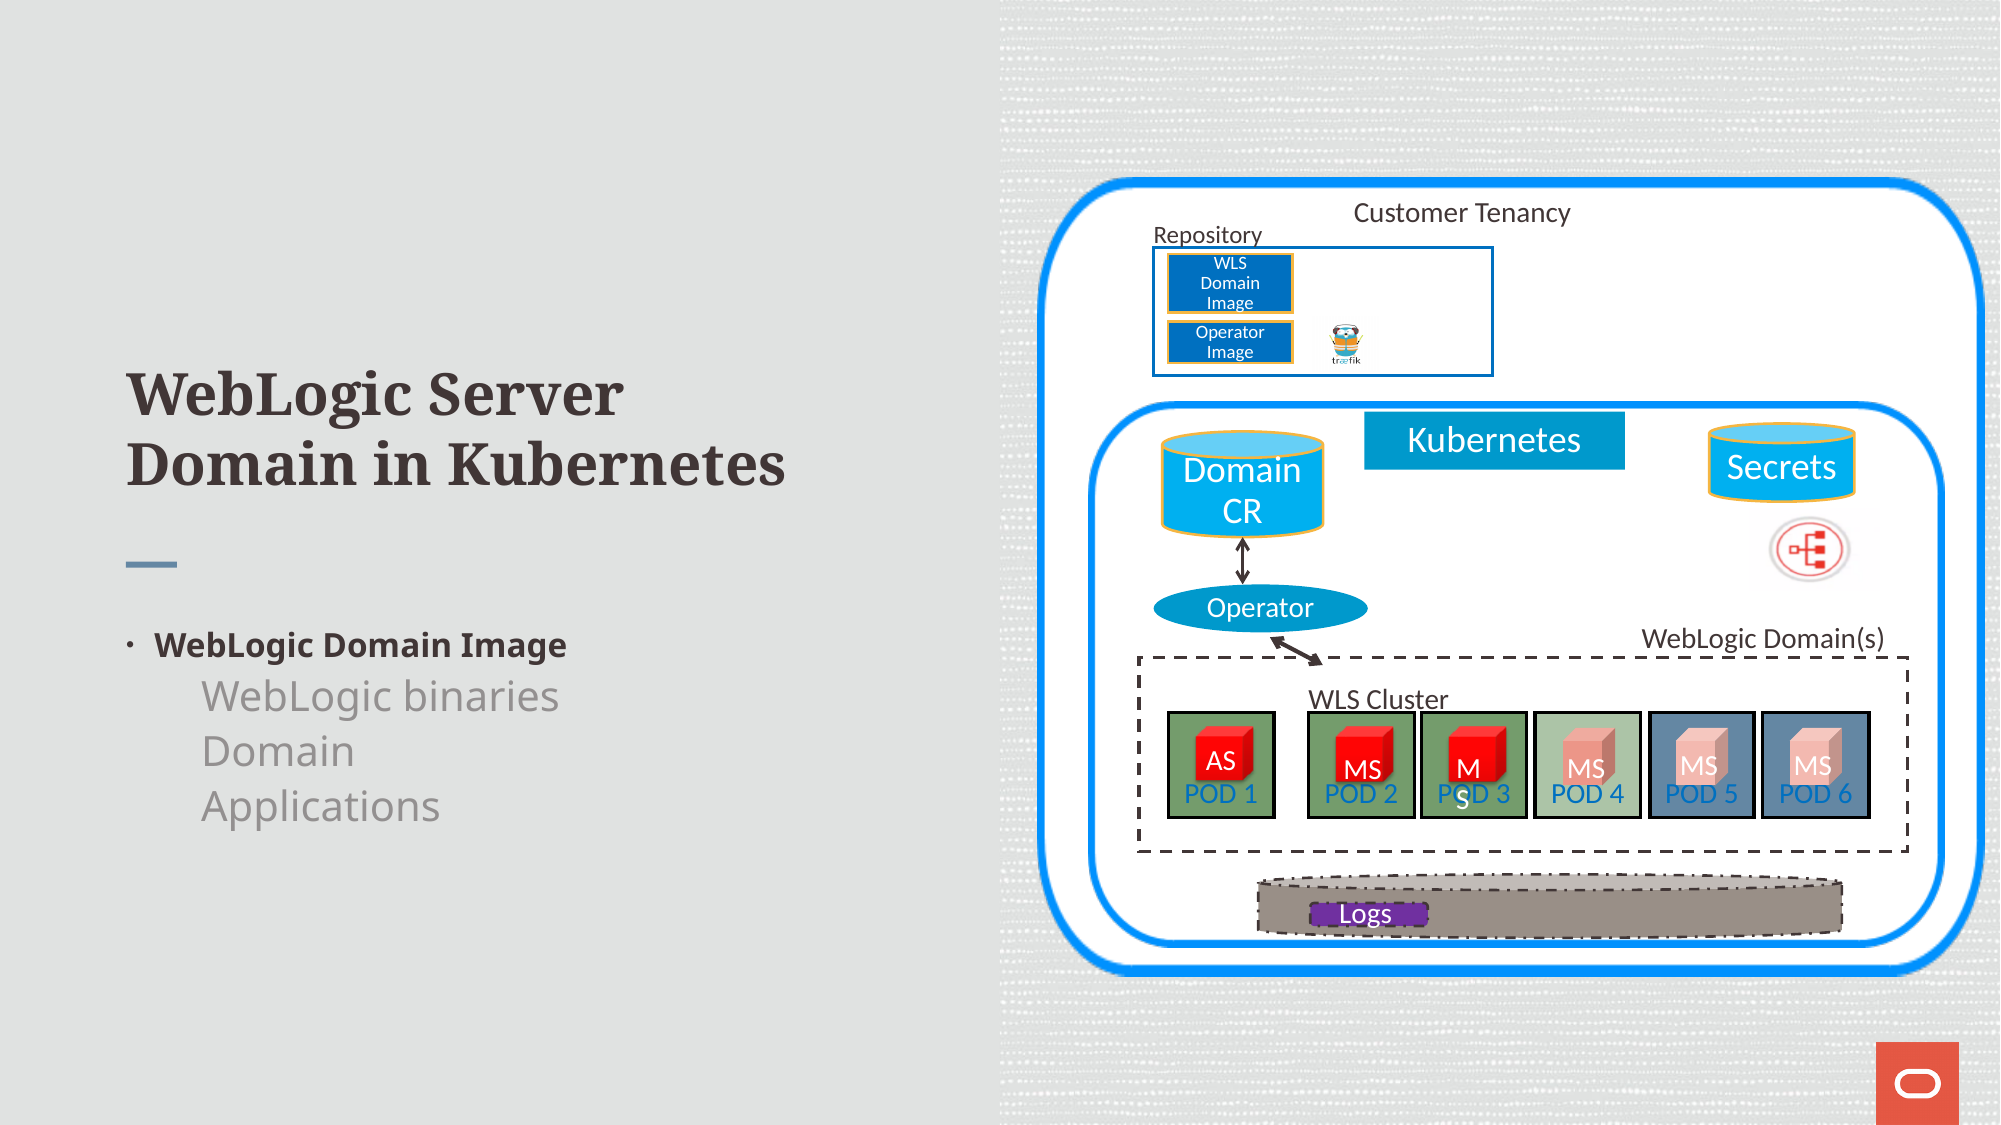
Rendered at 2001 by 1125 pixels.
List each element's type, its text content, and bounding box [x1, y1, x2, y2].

list WebLogic Domain Image WebLogic binaries Domain Applications [126, 597, 837, 981]
title WebLogic Server Domain in Kubernetes [126, 224, 837, 505]
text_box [1189, 722, 1259, 789]
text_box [1269, 637, 1323, 665]
picture [999, 0, 2000, 1125]
